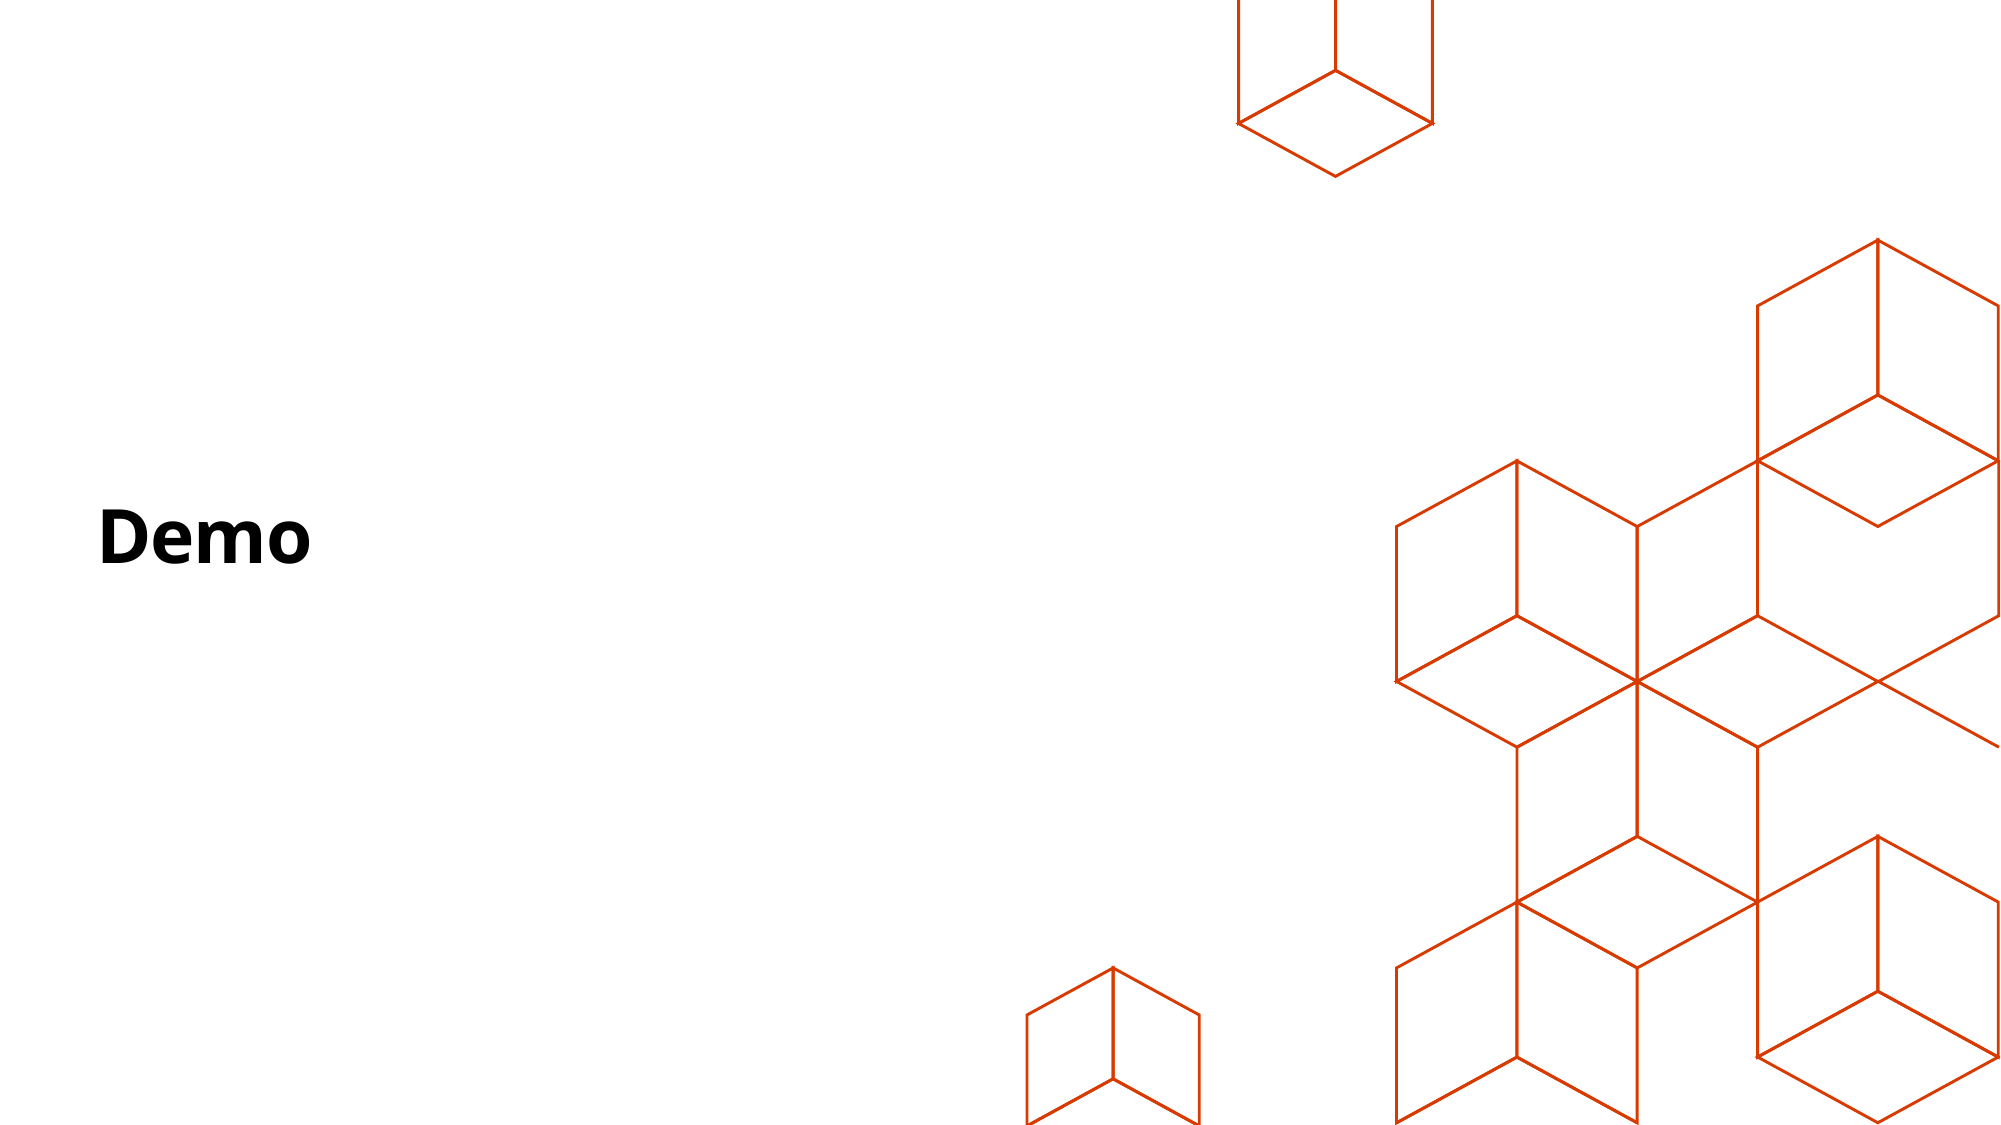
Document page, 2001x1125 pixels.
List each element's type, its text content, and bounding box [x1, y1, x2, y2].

title Demo [96, 497, 1146, 580]
